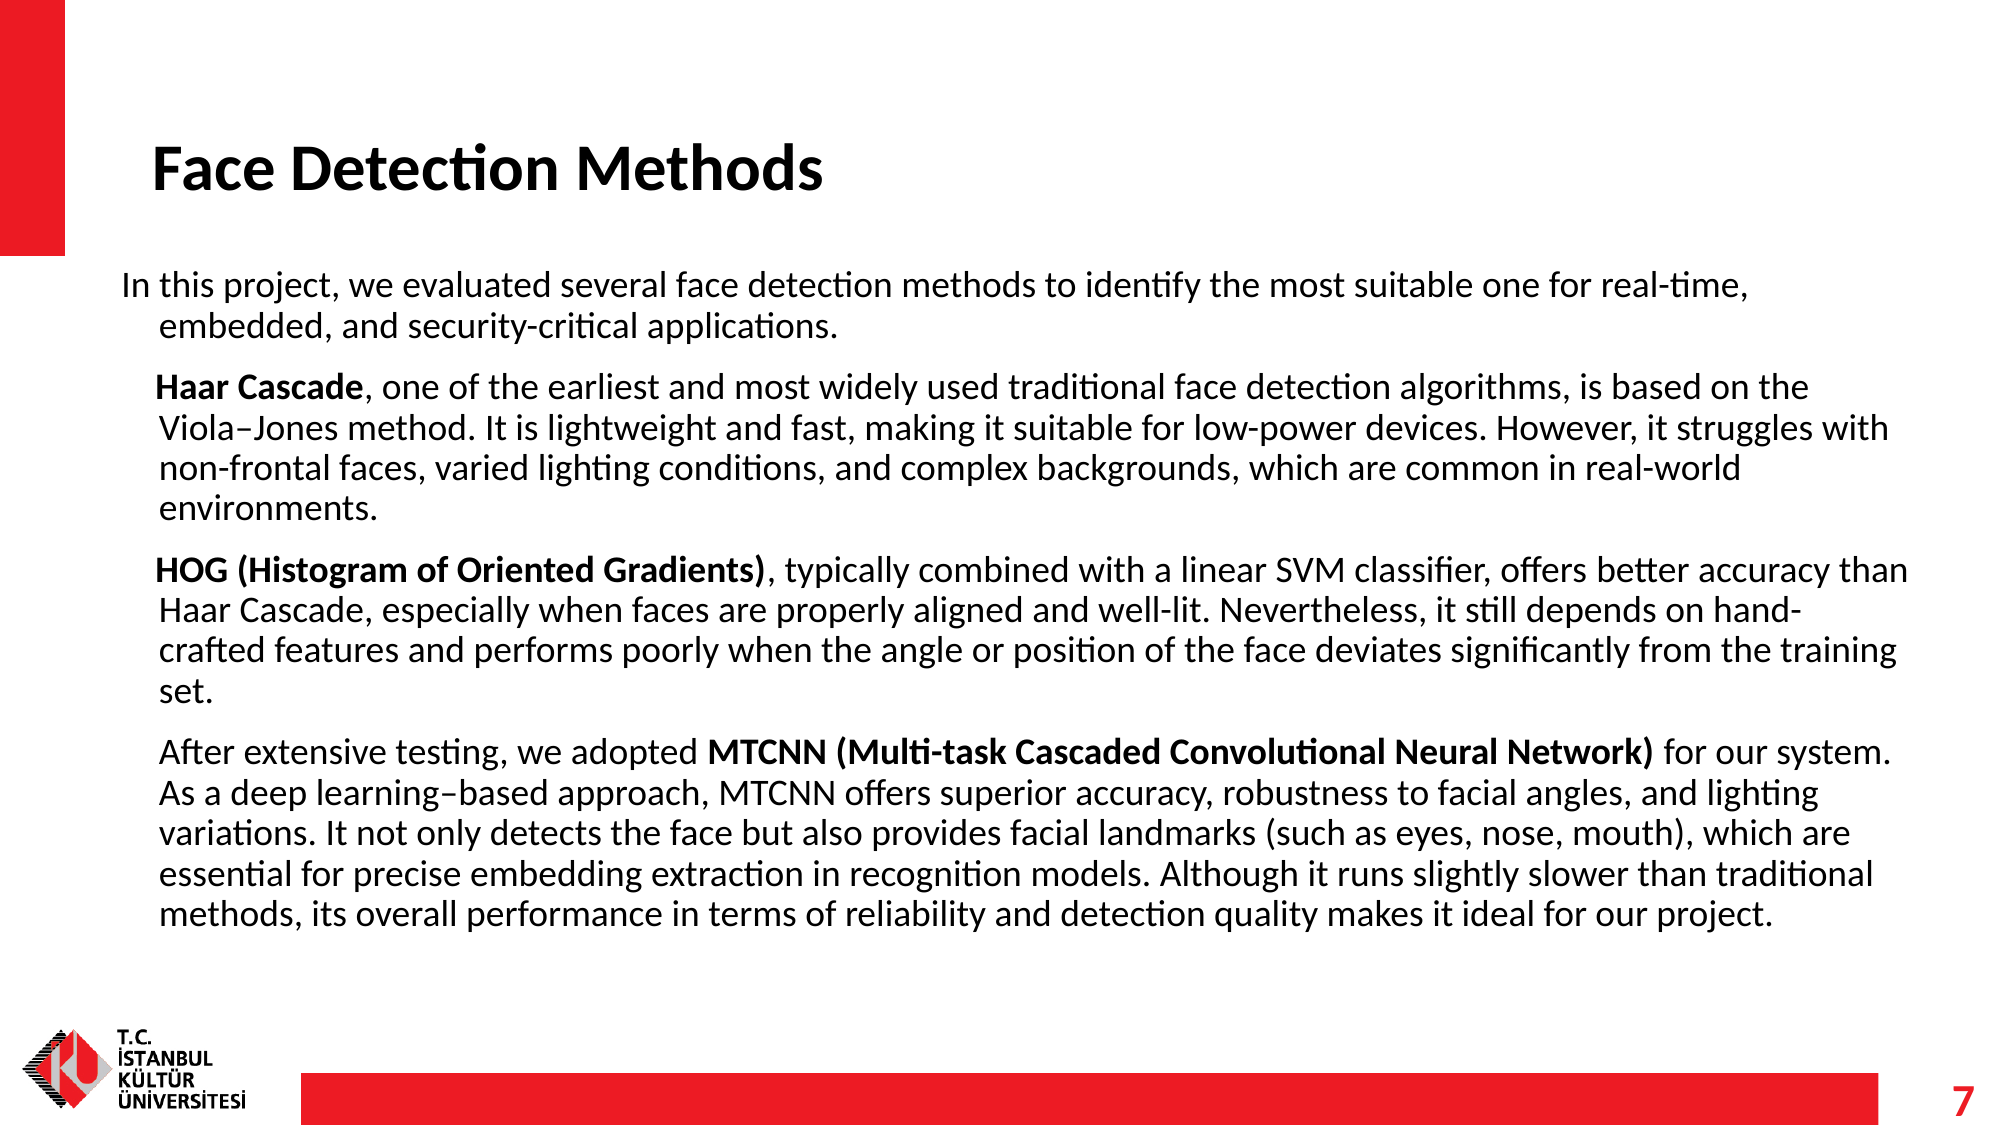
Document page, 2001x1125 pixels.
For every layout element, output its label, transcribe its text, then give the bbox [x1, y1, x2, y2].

list In this project, we evaluated several face detection methods to identify the most suitable one for real-time, embedded, and security-critical applications. Haar Cascade, one of the earliest and most widely used traditional face detection algorithms, is based on the Viola–Jones method. It is lightweight and fast, making it suitable for low-power devices. However, it struggles with non-frontal faces, varied lighting conditions, and complex backgrounds, which are common in real-world environments. HOG (Histogram of Oriented Gradients), typically combined with a linear SVM classifier, offers better accuracy than Haar Cascade, especially when faces are properly aligned and well-lit. Nevertheless, it still depends on hand-crafted features and performs poorly when the angle or position of the face deviates significantly from the training set. After extensive testing, we adopted MTCNN (Multi-task Cascaded Convolutional Neural Network) for our system. As a deep learning–based approach, MTCNN offers superior accuracy, robustness to facial angles, and lighting variations. It not only detects the face but also provides facial landmarks (such as eyes, nose, mouth), which are essential for precise embedding extraction in recognition models. Although it runs slightly slower than traditional methods, its overall performance in terms of reliability and detection quality makes it ideal for our project. [106, 257, 1926, 1029]
slide_number 7 [1868, 1067, 1991, 1125]
picture [301, 1073, 1868, 1125]
picture [22, 1029, 245, 1109]
title Face Detection Methods [137, 59, 1863, 257]
picture [0, 0, 65, 256]
